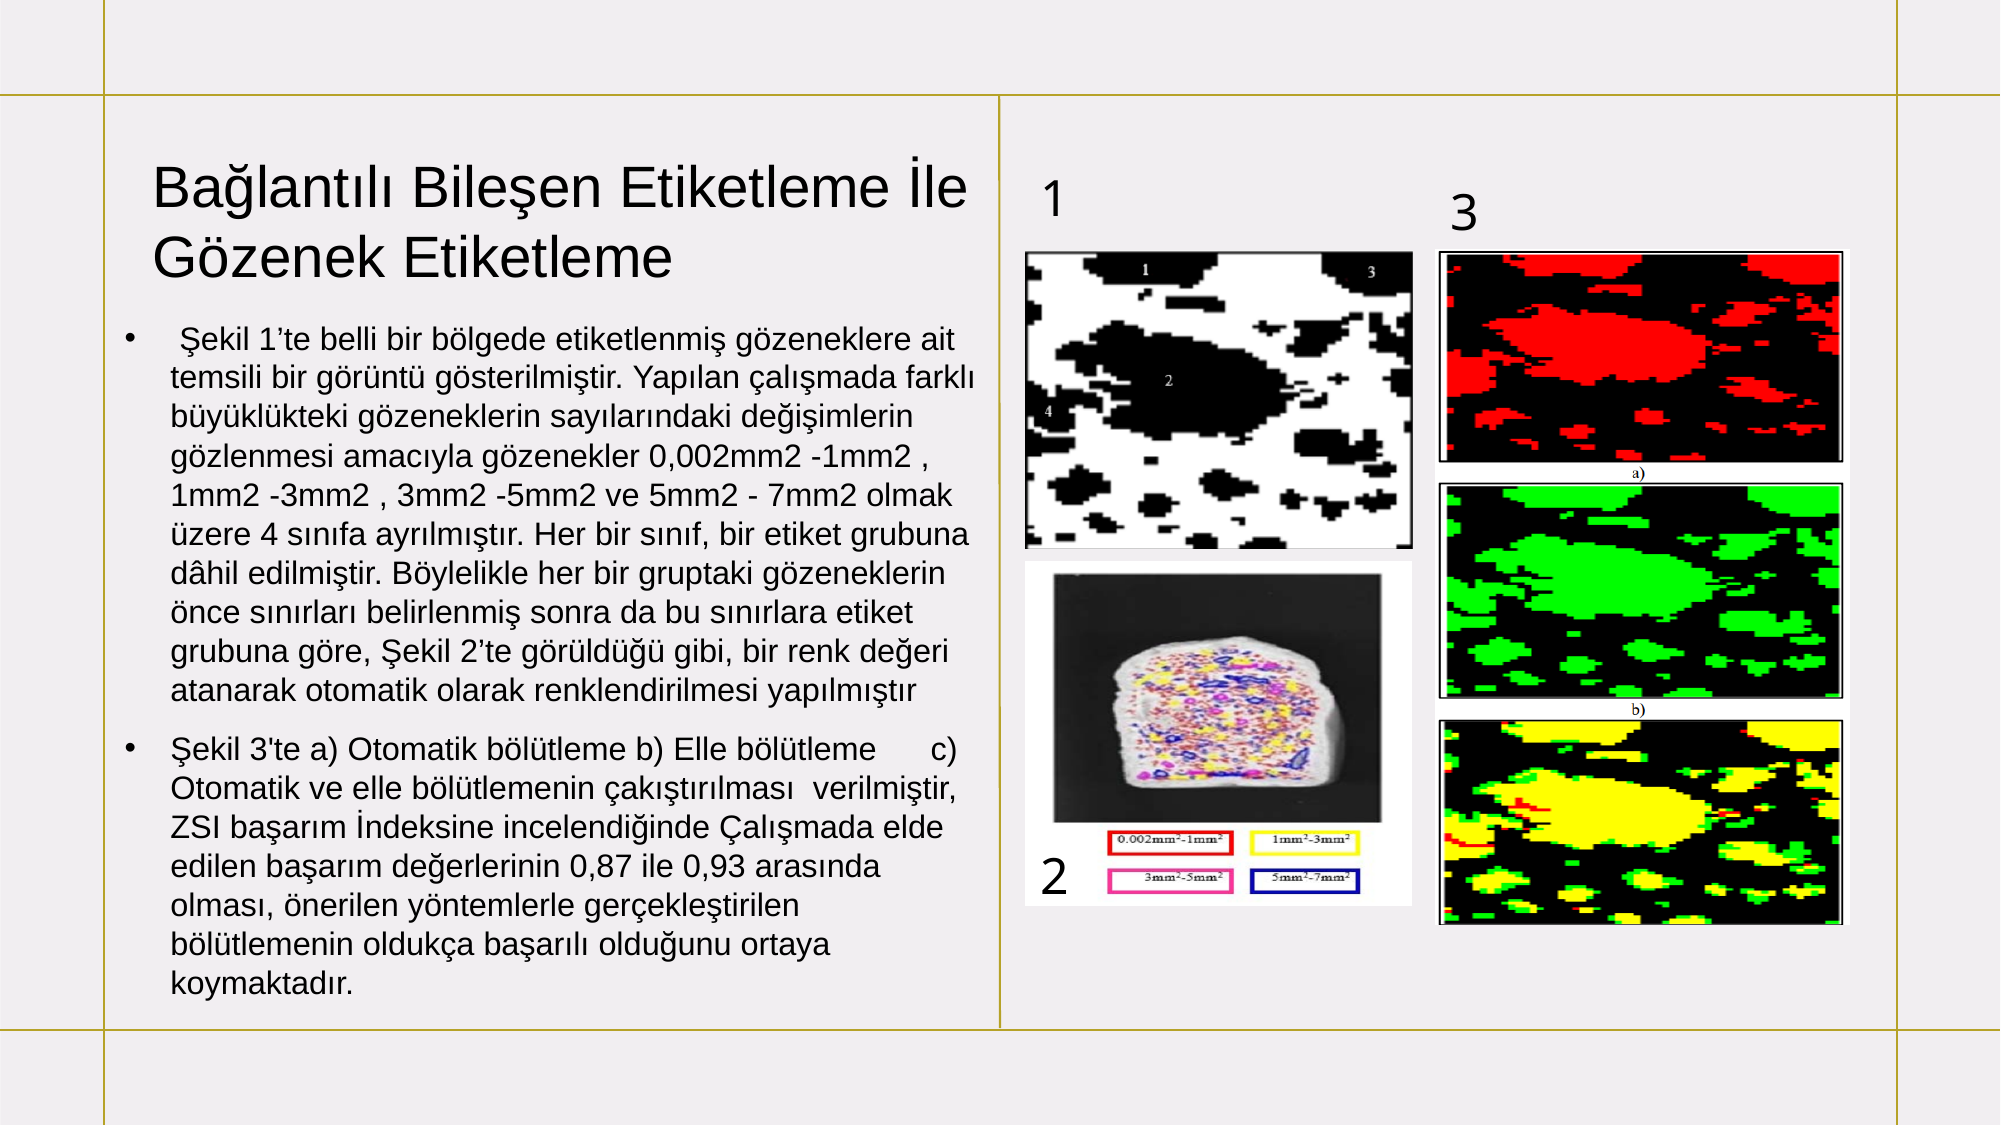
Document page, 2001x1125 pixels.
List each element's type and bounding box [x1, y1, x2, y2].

text_box [0, 0, 2000, 1125]
picture [1024, 250, 1413, 549]
picture [1435, 249, 1850, 925]
picture [1024, 561, 1412, 906]
